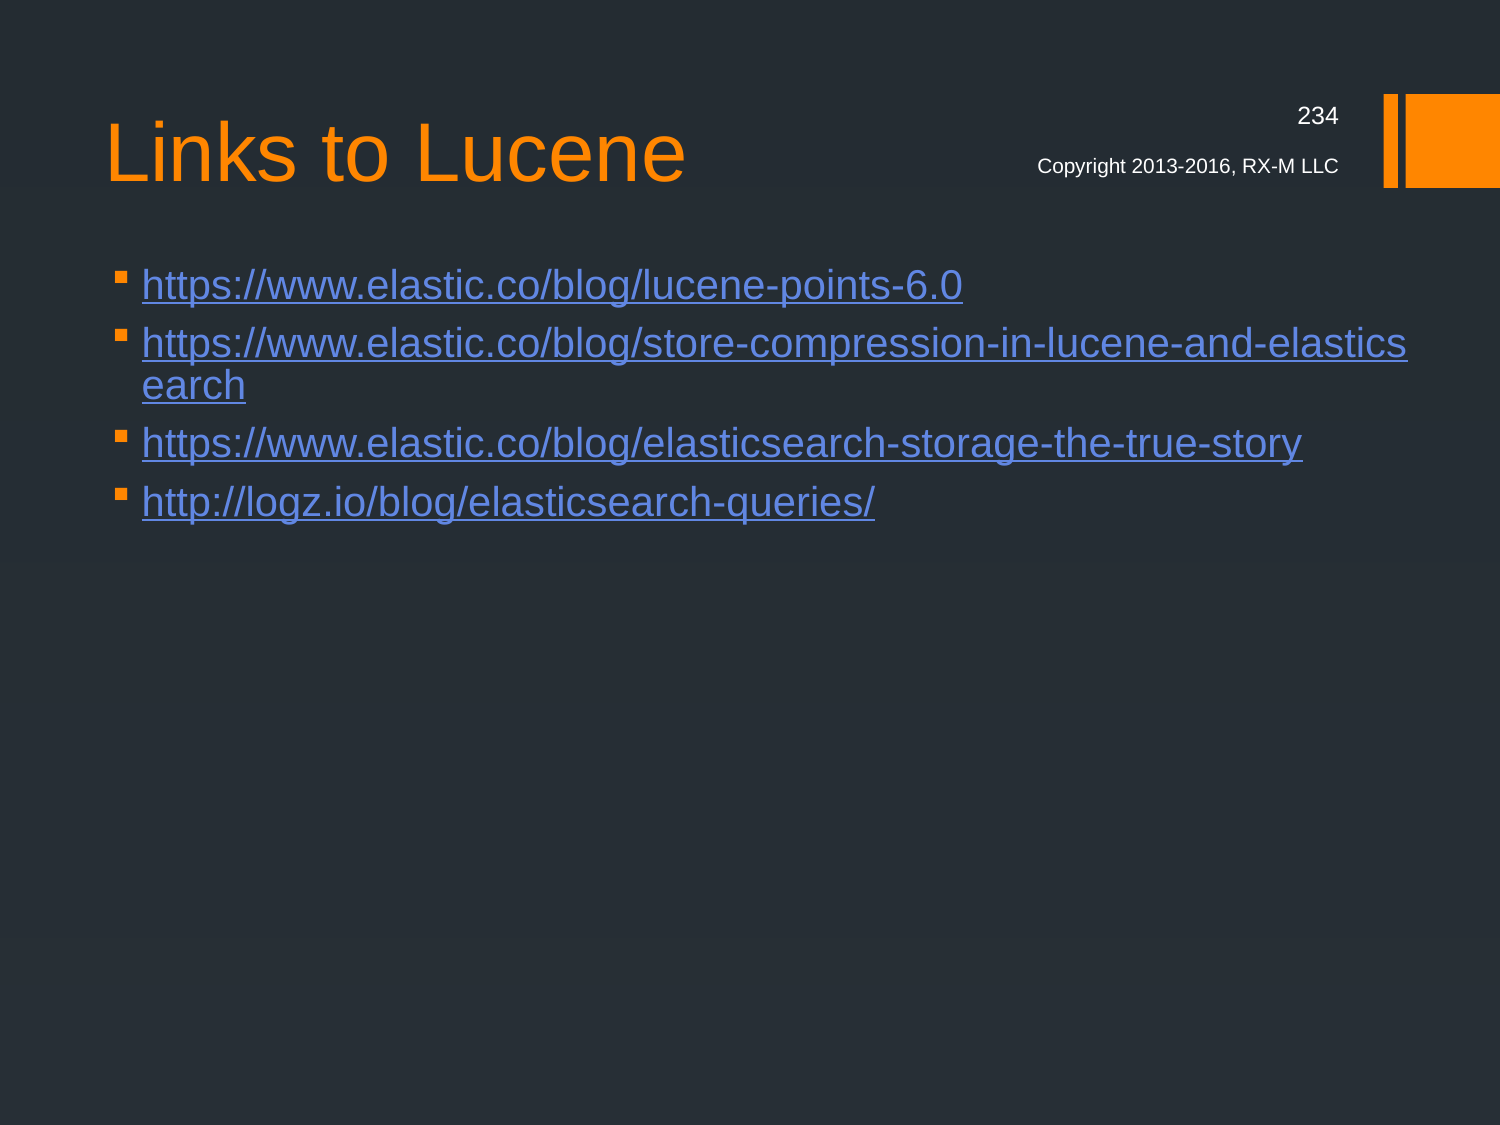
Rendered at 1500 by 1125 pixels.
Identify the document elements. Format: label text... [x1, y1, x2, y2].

slide_number 234 [1199, 90, 1355, 140]
list https://www.elastic.co/blog/lucene-points-6.0 https://www.elastic.co/blog/store-compression-in-lucene-and-elasticsearch https://www.elastic.co/blog/elasticsearch-storage-the-true-story http://logz.io/blog/elasticsearch-queries/ [89, 249, 1438, 942]
footer Copyright 2013-2016, RX-M LLC [985, 152, 1355, 202]
title Links to Lucene [89, 90, 1290, 206]
